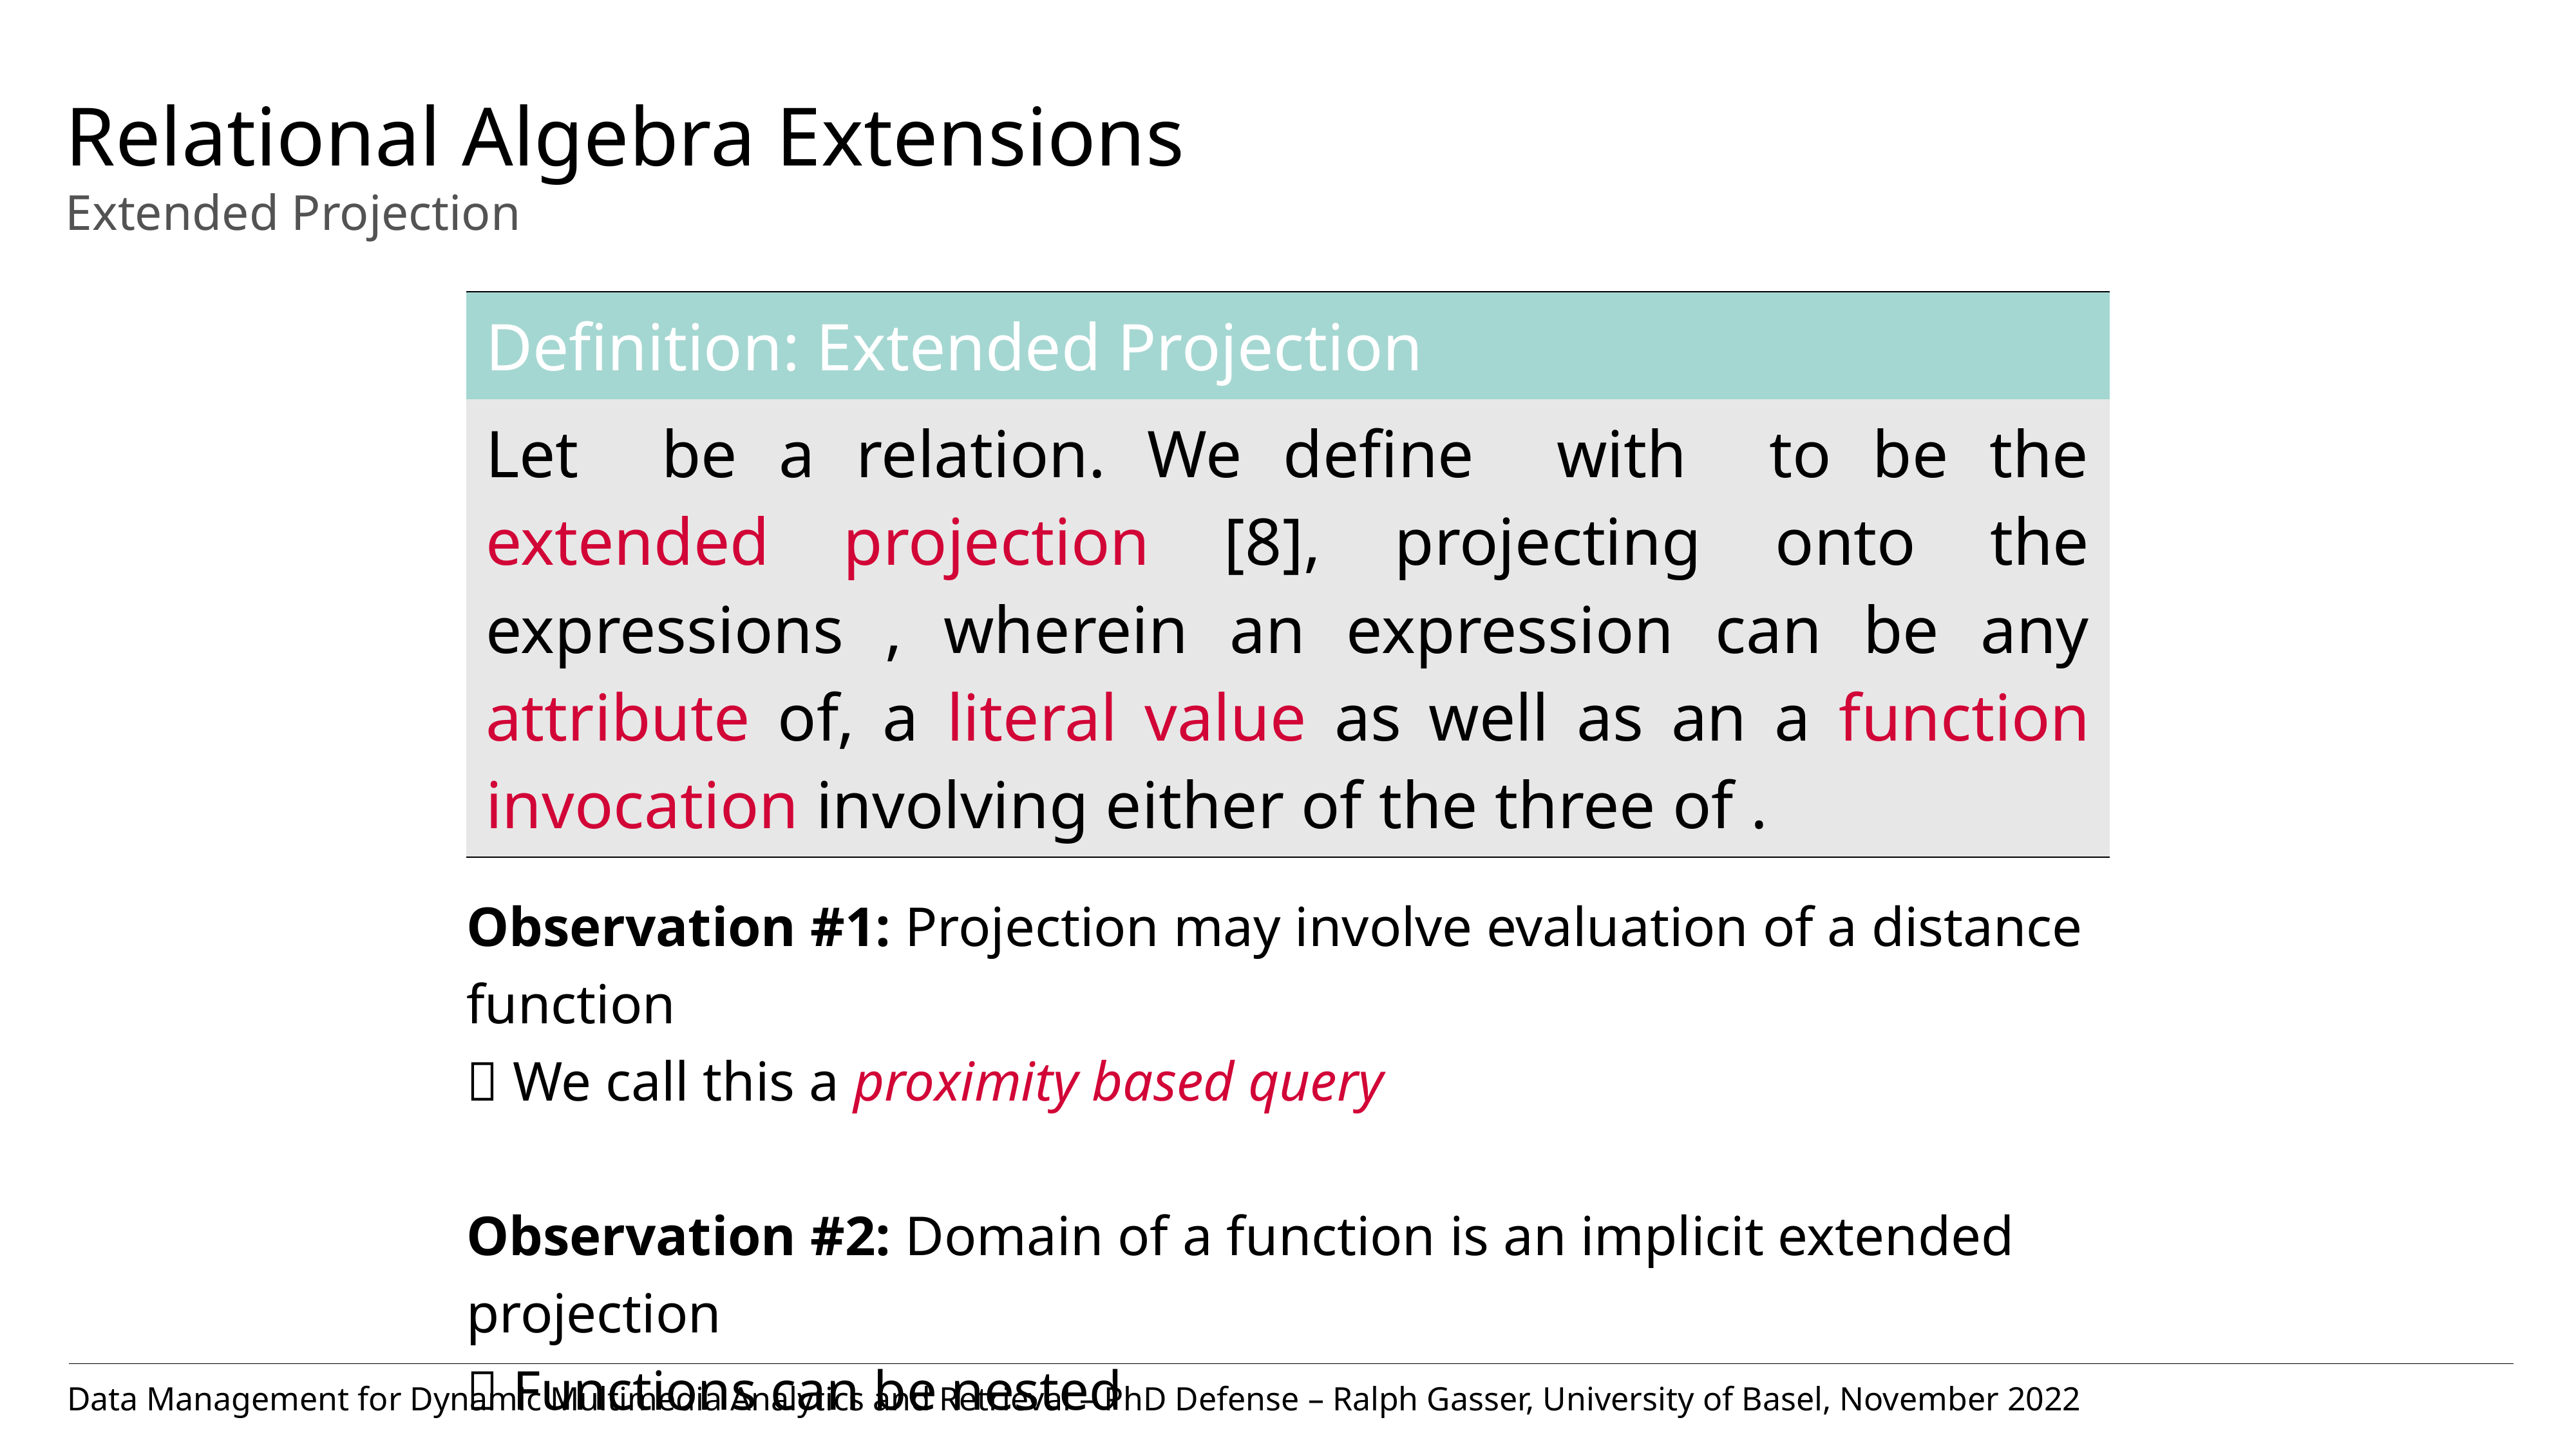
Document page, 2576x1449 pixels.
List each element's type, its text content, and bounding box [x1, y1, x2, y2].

title Relational Algebra Extensions Extended Projection [65, 85, 2511, 256]
list Observation #1: Projection may involve evaluation of a distance function  We call this a proximity based query Observation #2: Domain of a function is an implicit extended projection  Functions can be nested [466, 880, 2110, 1273]
